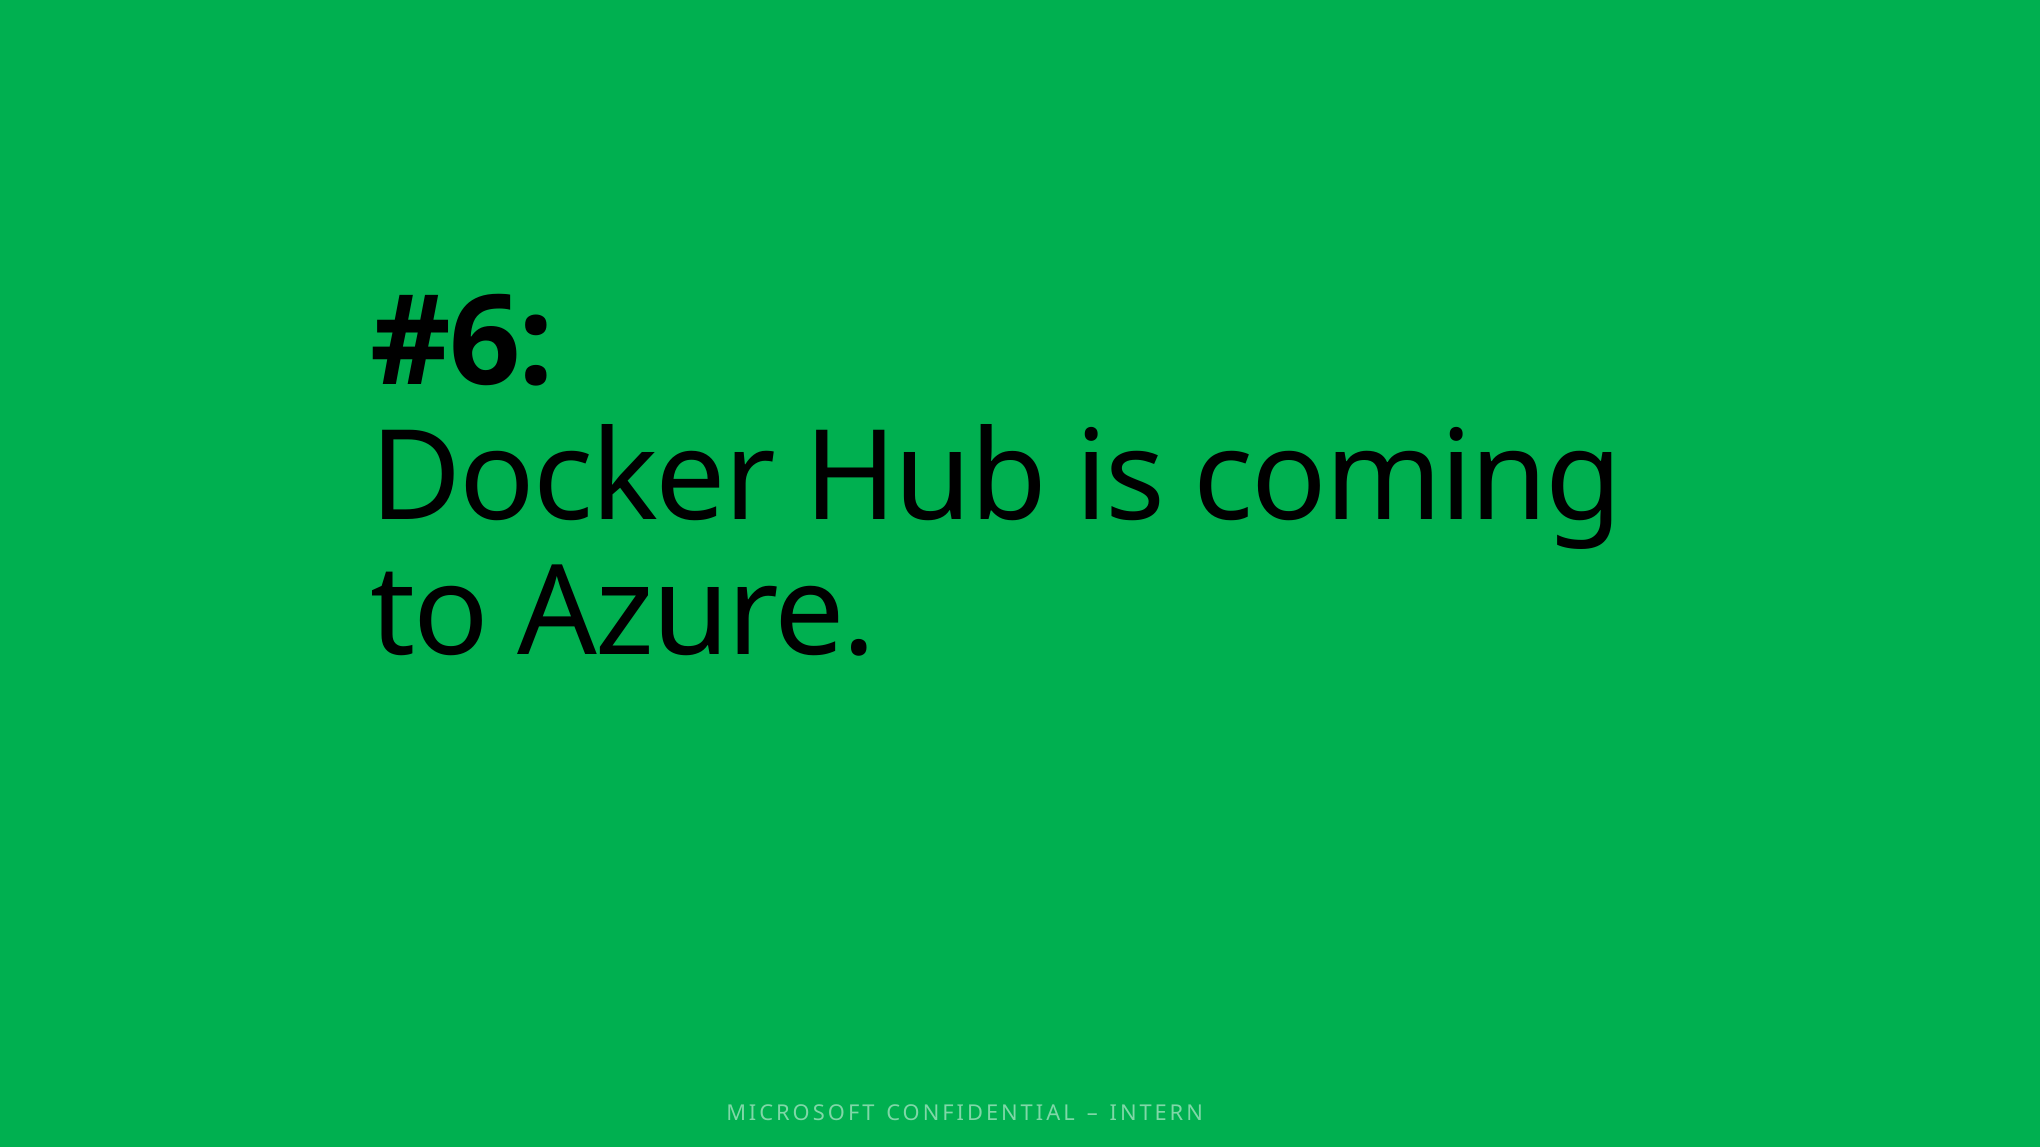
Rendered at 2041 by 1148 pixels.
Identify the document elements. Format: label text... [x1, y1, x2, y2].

title #6: Docker Hub is coming to Azure. [346, 261, 1696, 562]
